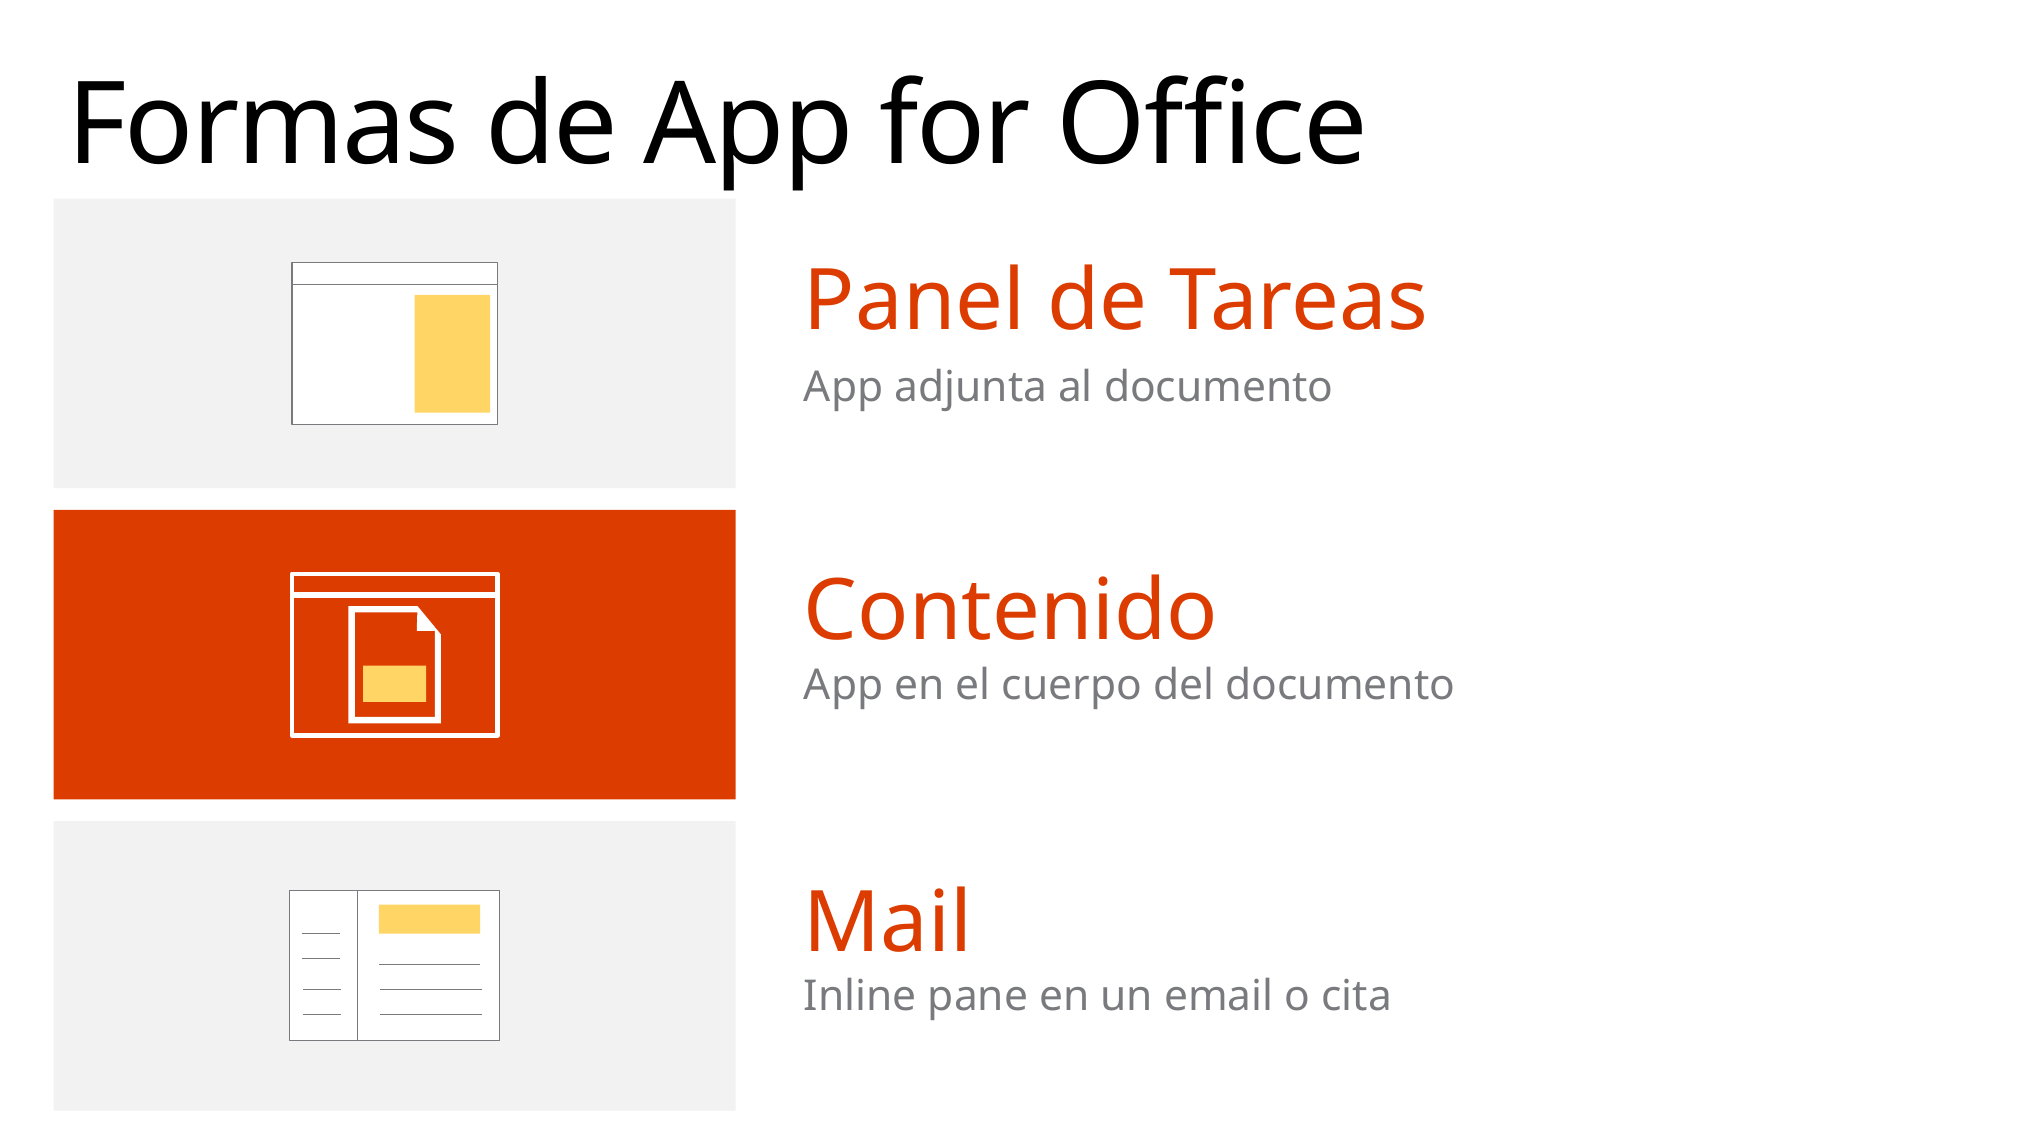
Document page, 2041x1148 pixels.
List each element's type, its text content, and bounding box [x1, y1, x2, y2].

text_box Contenido App en el cuerpo del documento [788, 547, 1811, 716]
text_box Mail Inline pane en un email o cita [788, 858, 1811, 1027]
text_box Panel de Tareas App adjunta al documento [788, 236, 1685, 487]
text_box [53, 198, 736, 1111]
title Formas de App for Office [43, 49, 1947, 177]
